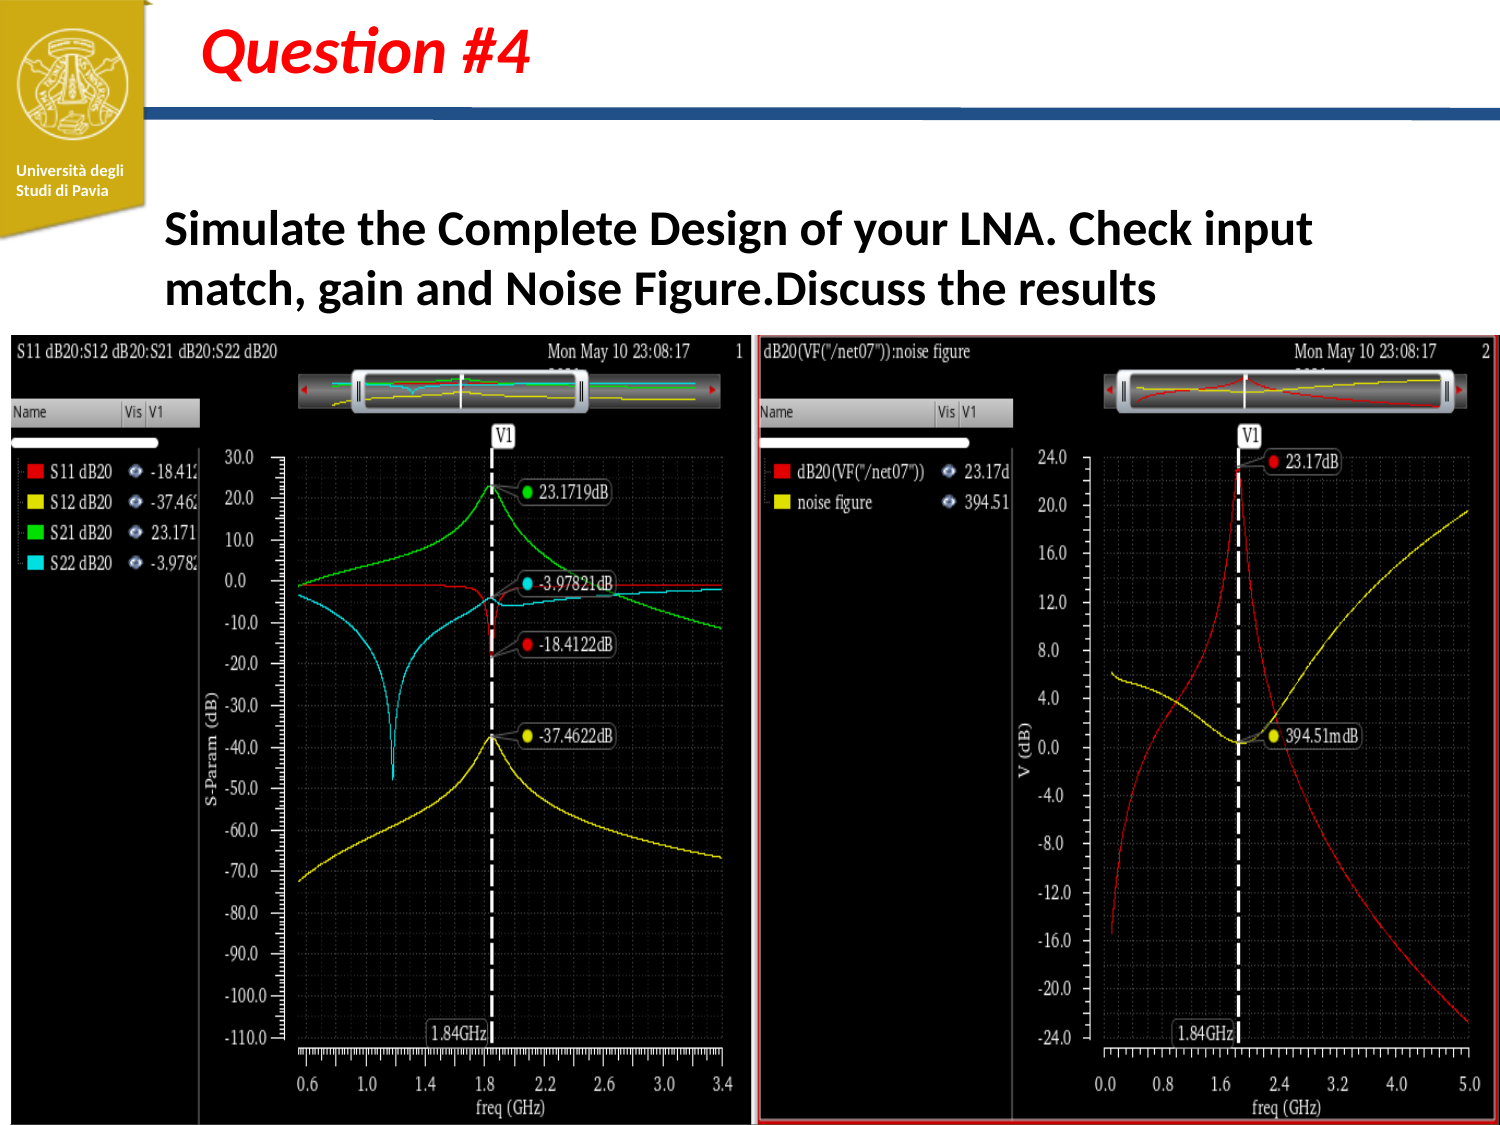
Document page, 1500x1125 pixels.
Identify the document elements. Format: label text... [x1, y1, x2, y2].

text_box Simulate the Complete Design of your LNA. Check input match, gain and Noise Figure.Discuss the results [149, 187, 1444, 323]
picture [10, 334, 1500, 1125]
text_box Question #4 [185, 0, 546, 95]
picture [0, 0, 155, 244]
